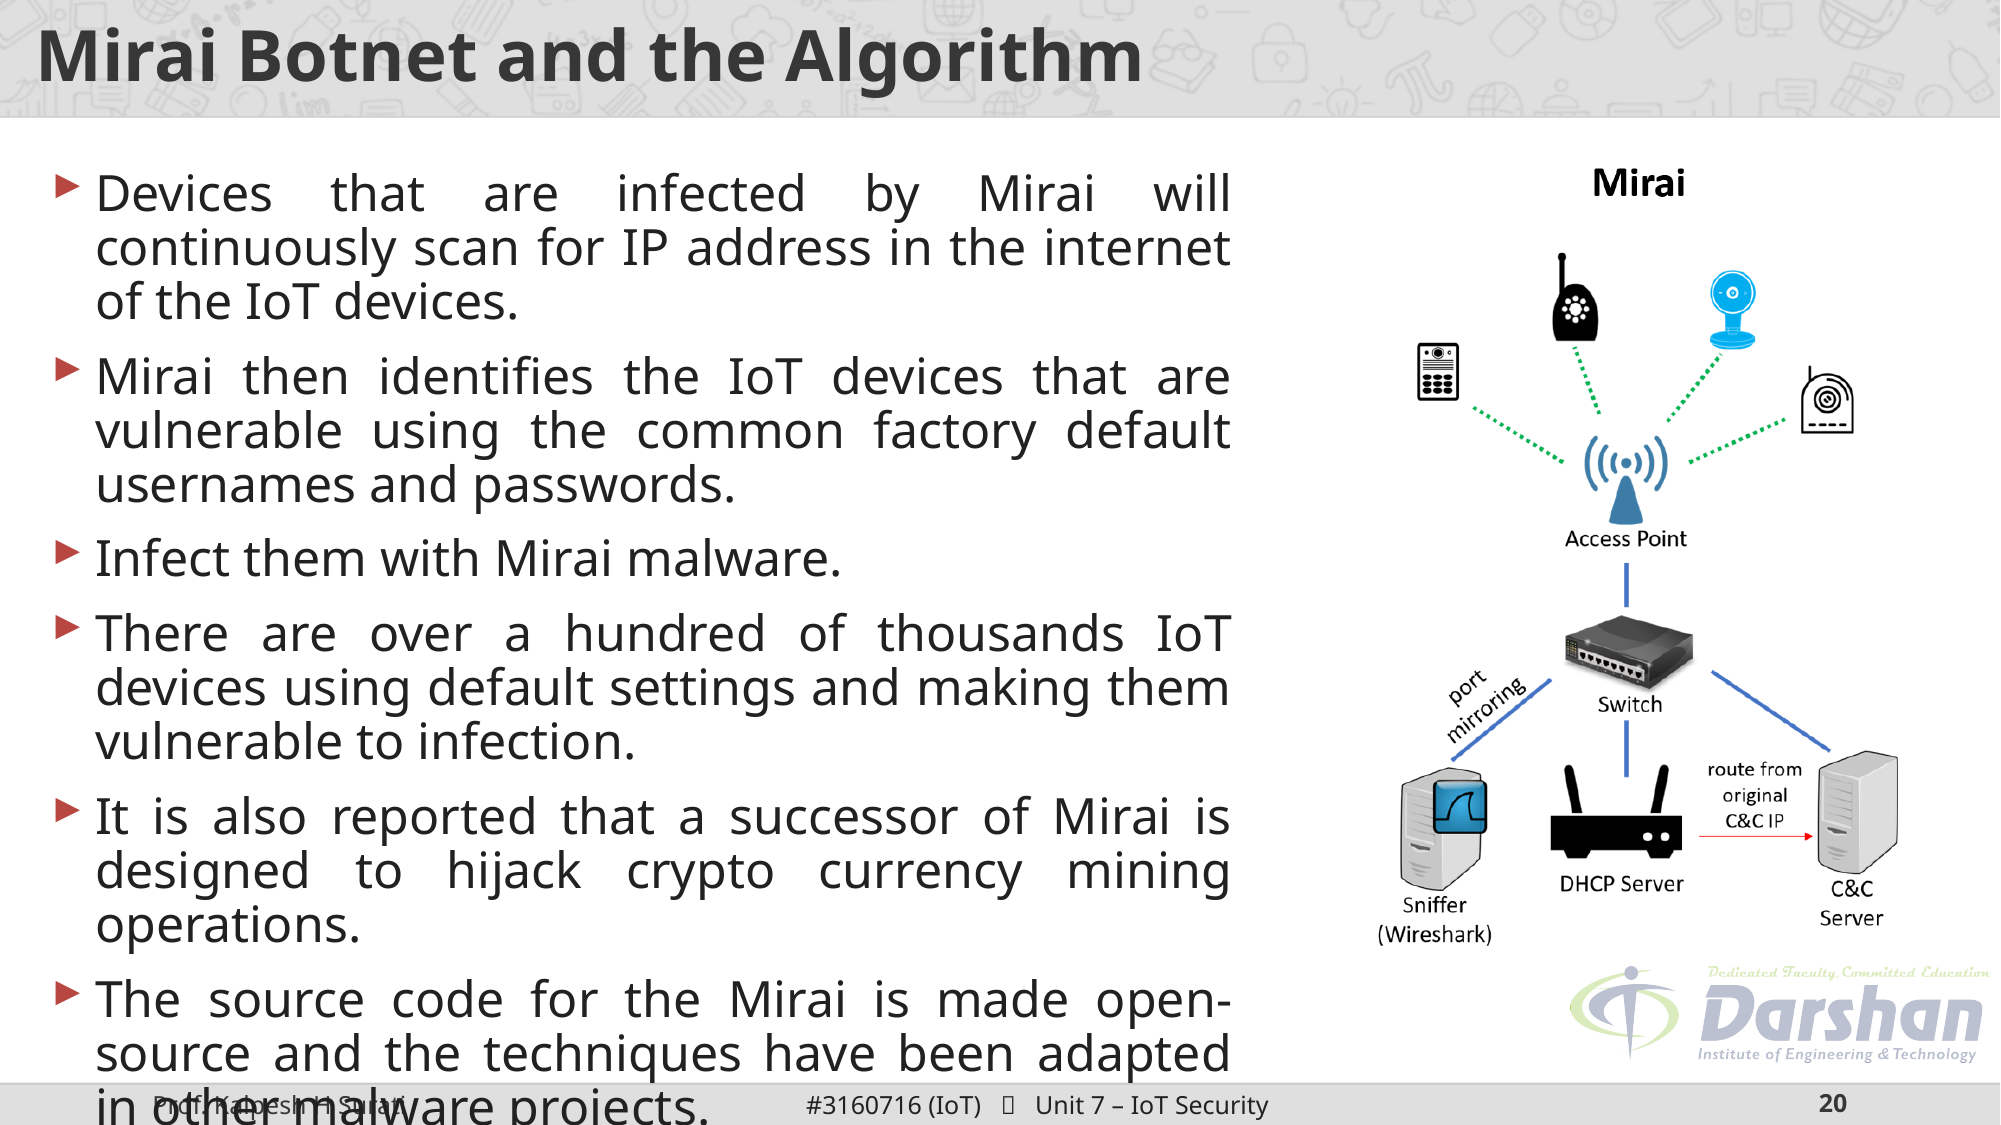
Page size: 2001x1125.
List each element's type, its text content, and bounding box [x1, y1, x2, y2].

picture [1333, 136, 1936, 963]
list Devices that are infected by Mirai will continuously scan for IP address in the internet of the IoT devices. Mirai then identifies the IoT devices that are vulnerable using the common factory default usernames and passwords. Infect them with Mirai malware. There are over a hundred of thousands IoT devices using default settings and making them vulnerable to infection. It is also reported that a successor of Mirai is designed to hijack crypto currency mining operations. The source code for the Mirai is made open-source and the techniques have been adapted in other malware projects. [36, 160, 1248, 1034]
title Mirai Botnet and the Algorithm [0, 0, 2000, 117]
